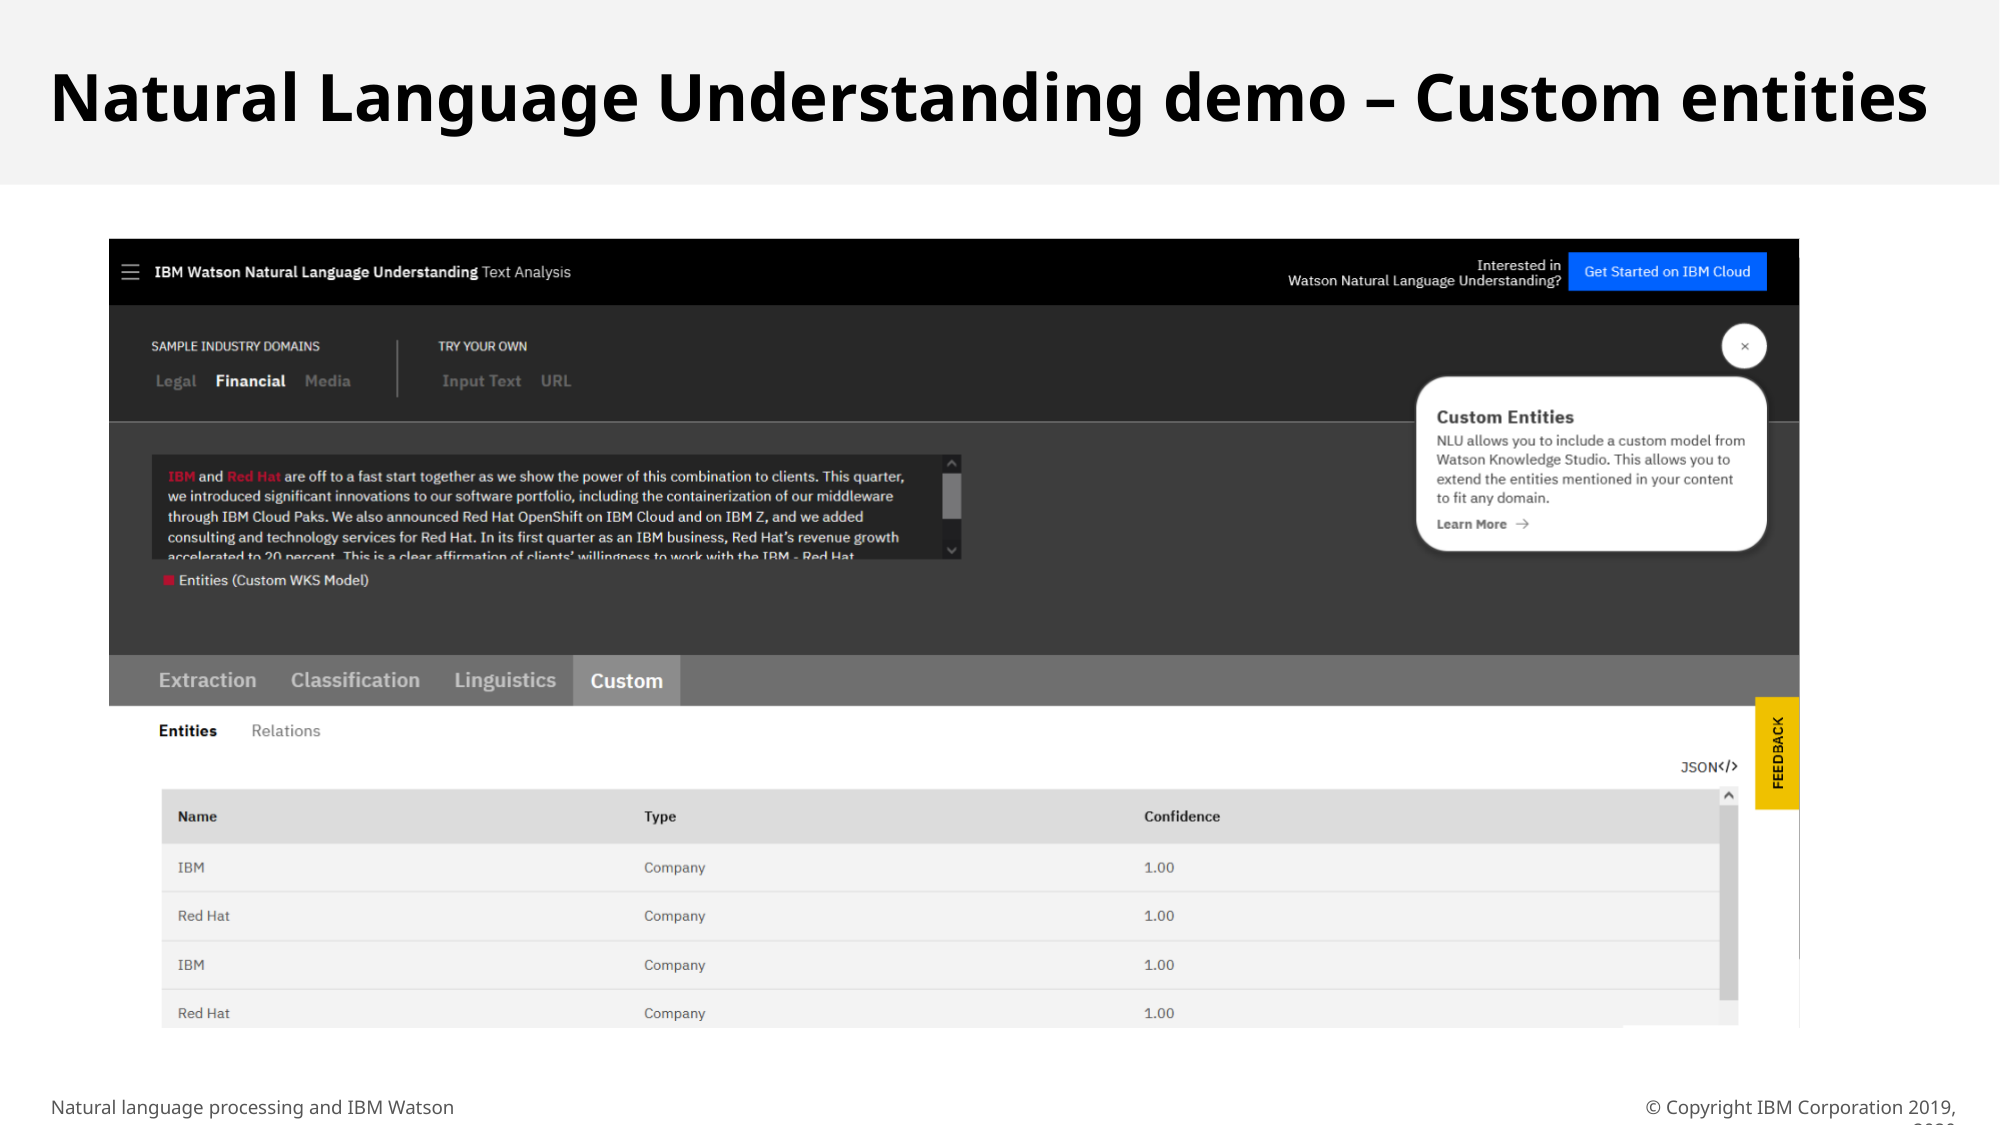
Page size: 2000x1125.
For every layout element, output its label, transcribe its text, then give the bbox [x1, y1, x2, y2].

picture [109, 238, 1800, 1028]
title Natural Language Understanding demo – Custom entities [34, 29, 1944, 171]
footer © Copyright IBM Corporation 2019, 2020 [1616, 1096, 1972, 1125]
